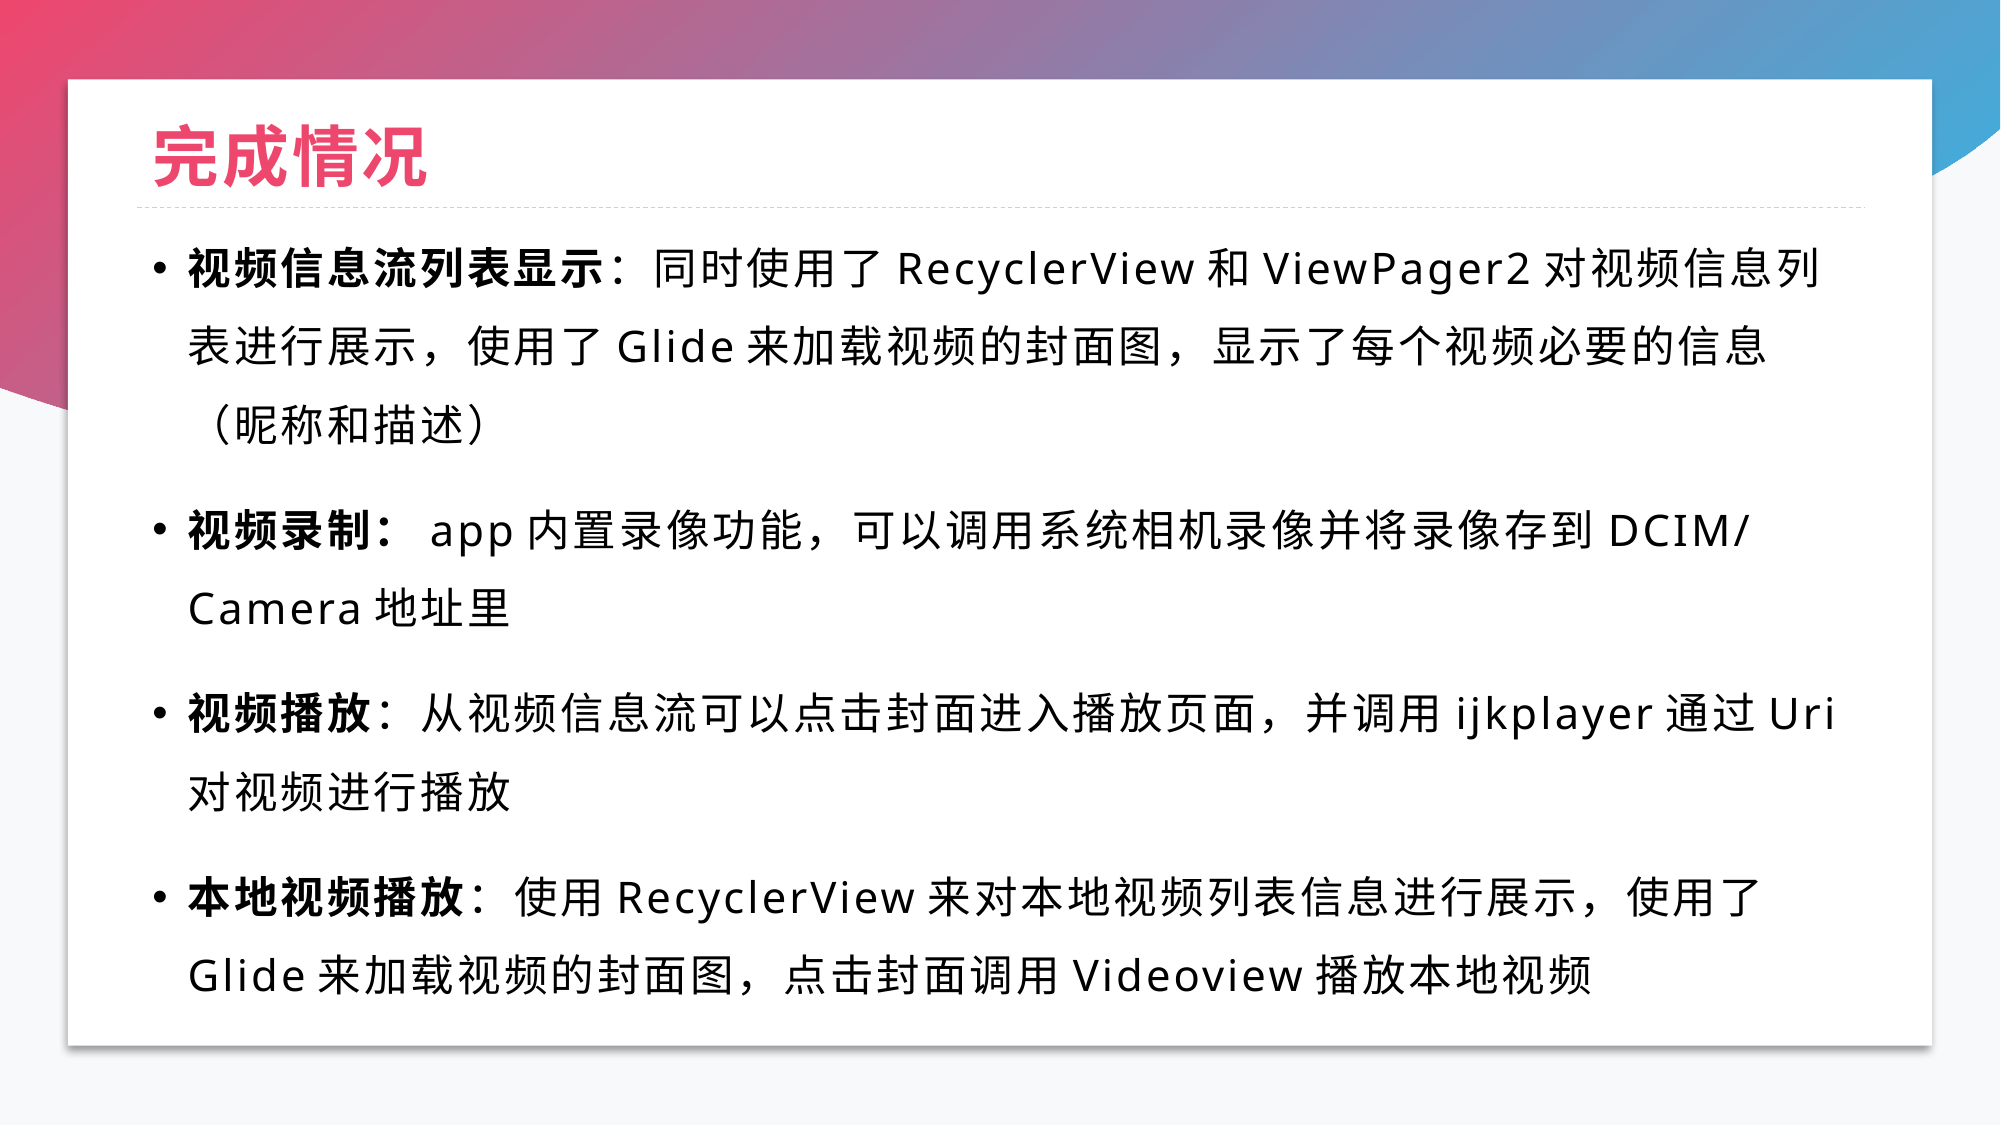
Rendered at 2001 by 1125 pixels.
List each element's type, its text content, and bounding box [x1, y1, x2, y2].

title 完成情况 [137, 111, 1863, 207]
list 视频信息流列表显示：同时使用了RecyclerView和ViewPager2对视频信息列表进行展示，使用了Glide来加载视频的封面图，显示了每个视频必要的信息（昵称和描述） 视频录制：app内置录像功能，可以调用系统相机录像并将录像存到DCIM/Camera地址里 视频播放：从视频信息流可以点击封面进入播放页面，并调用ijkplayer通过Uri对视频进行播放 本地视频播放：使用RecyclerView来对本地视频列表信息进行展示，使用了Glide来加载视频的封面图，点击封面调用Videoview播放本地视频 [137, 207, 1864, 1014]
